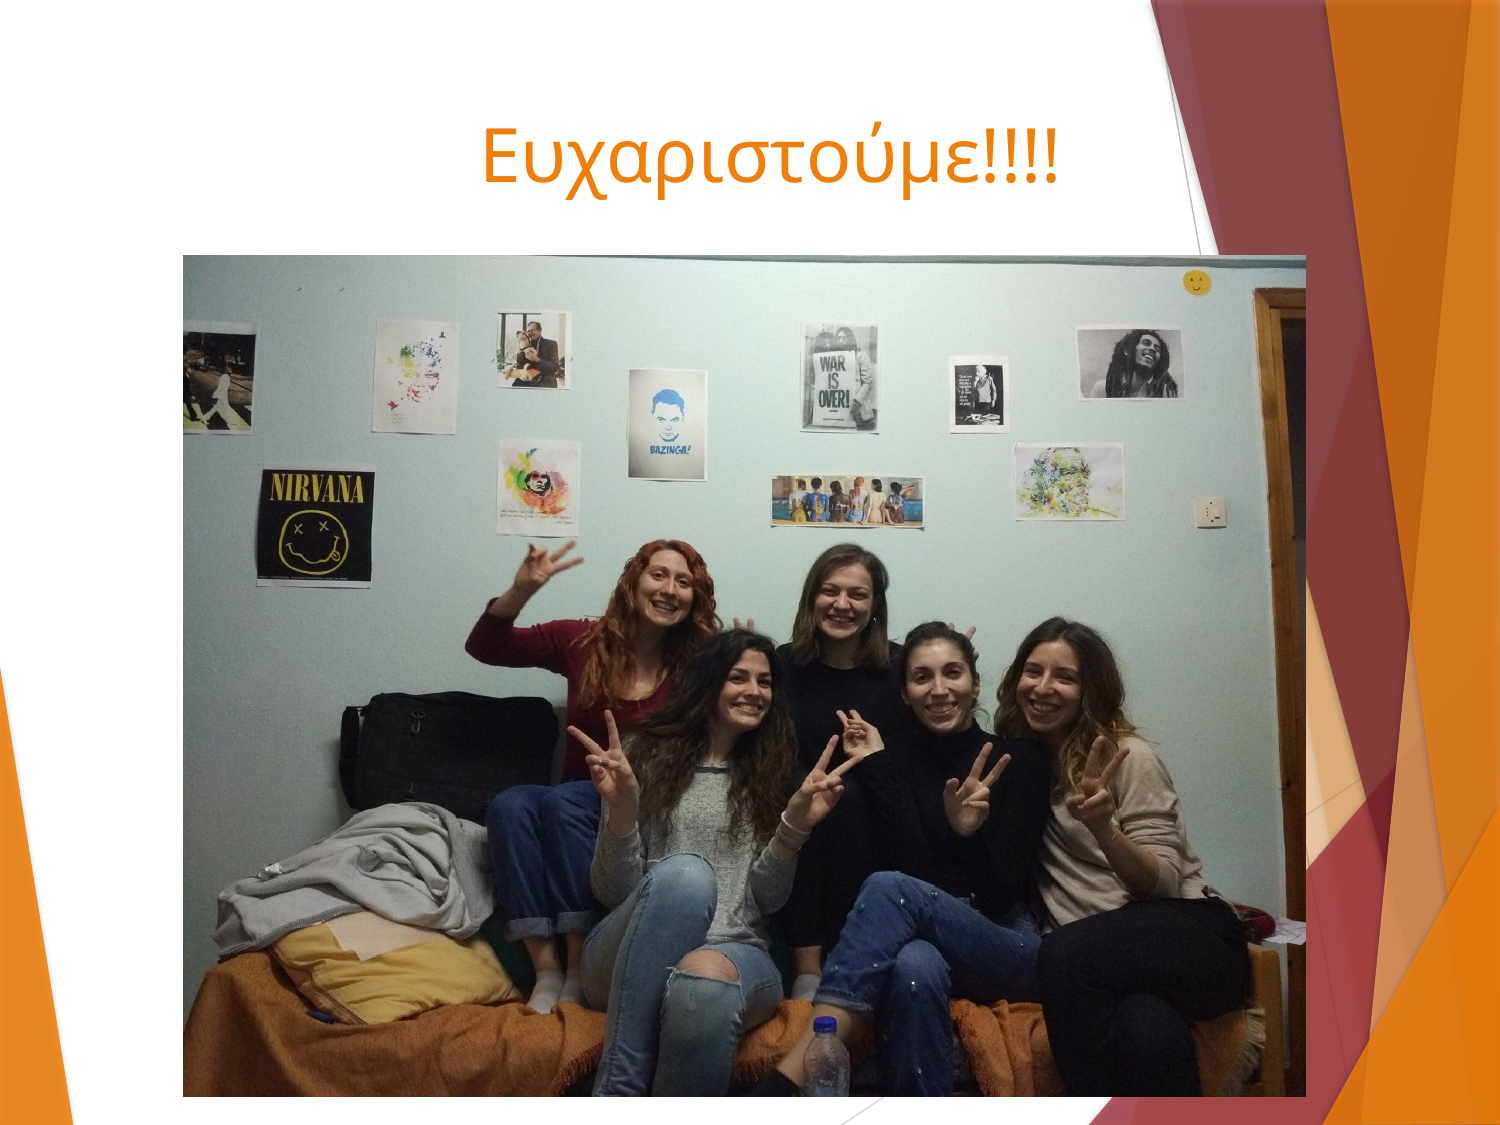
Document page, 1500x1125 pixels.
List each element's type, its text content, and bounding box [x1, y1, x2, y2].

title Ευχαριστούμε!!!! [99, 99, 1142, 223]
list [182, 254, 1306, 1098]
